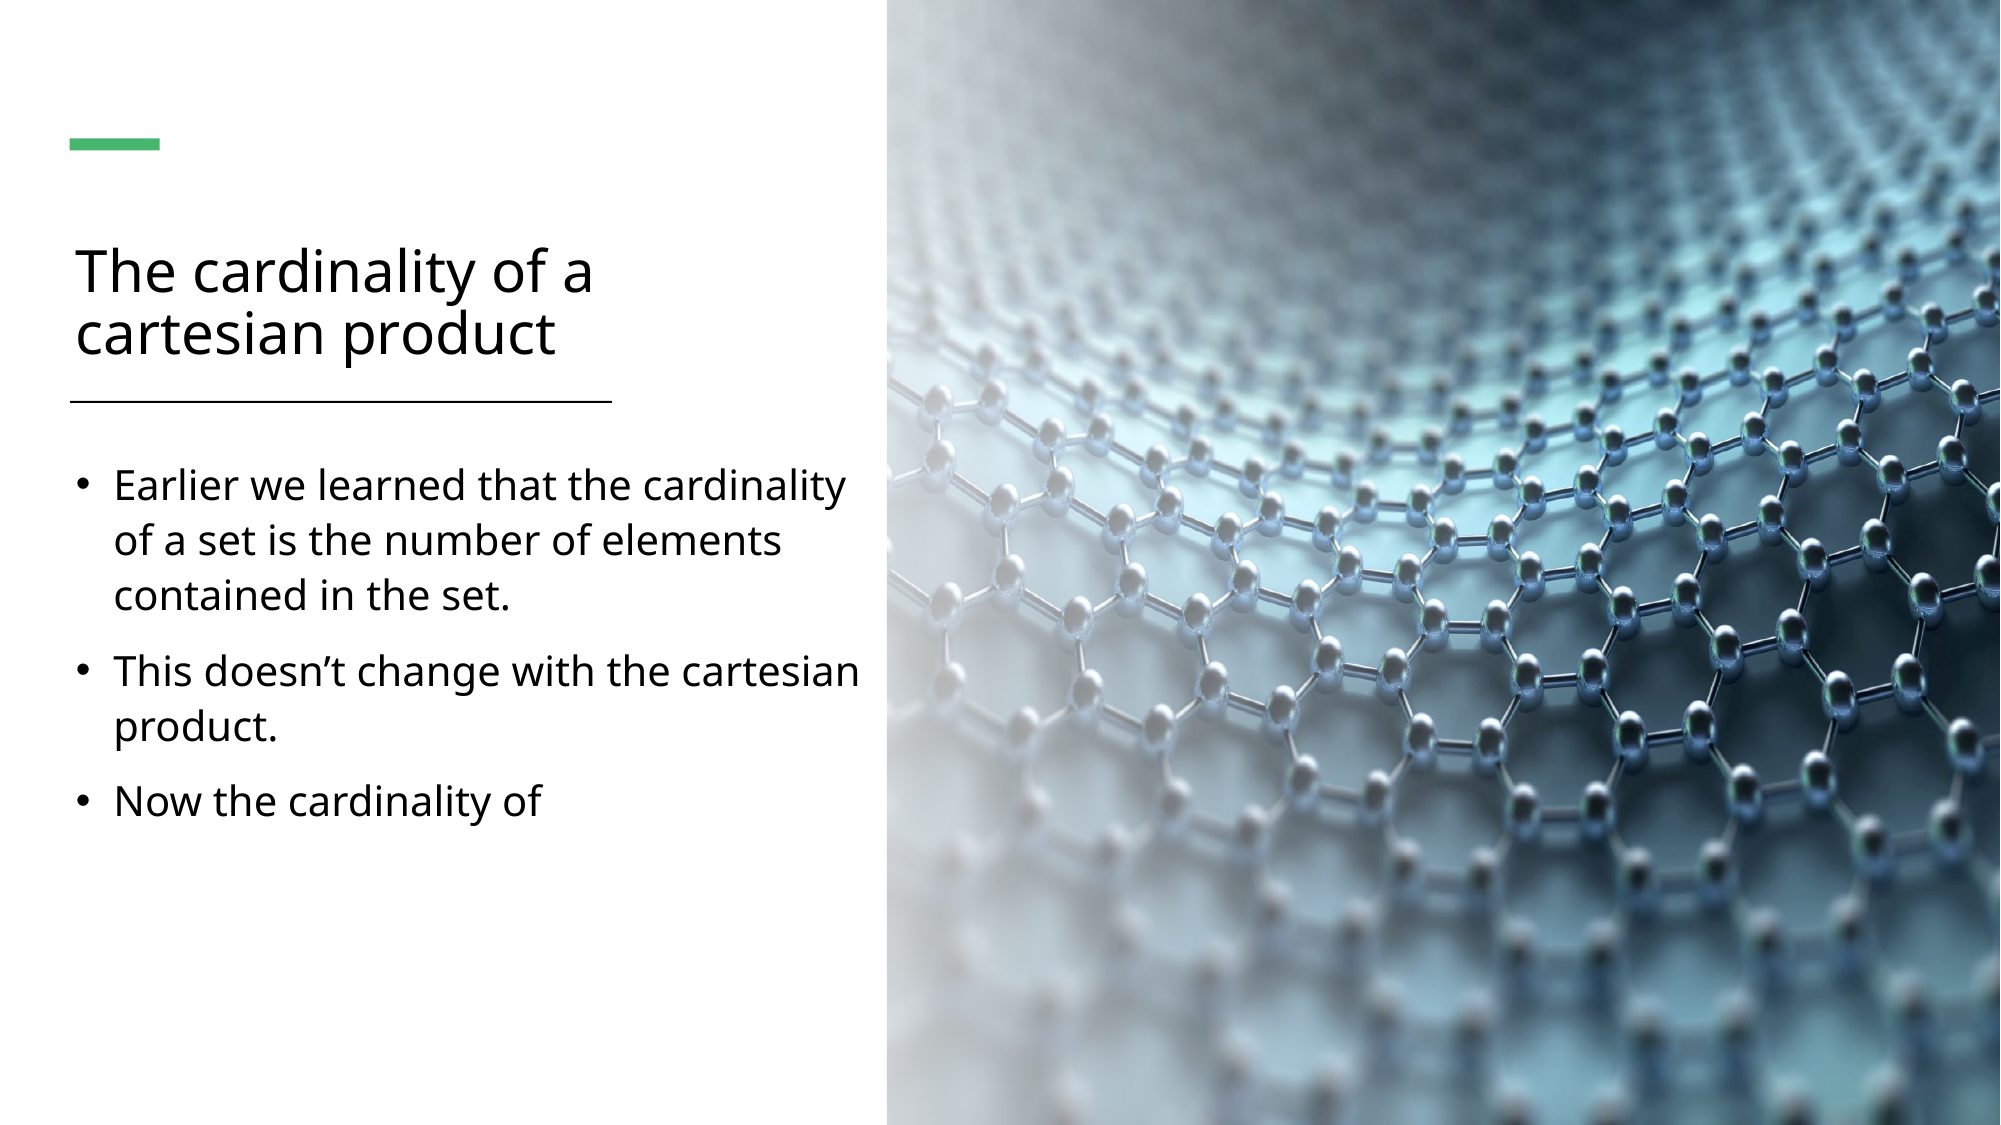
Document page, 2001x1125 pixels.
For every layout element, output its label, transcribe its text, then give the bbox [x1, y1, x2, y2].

text_box [0, 0, 886, 1125]
text_box [69, 137, 161, 151]
picture [886, 0, 2000, 1125]
title The cardinality of a cartesian product [60, 190, 857, 375]
